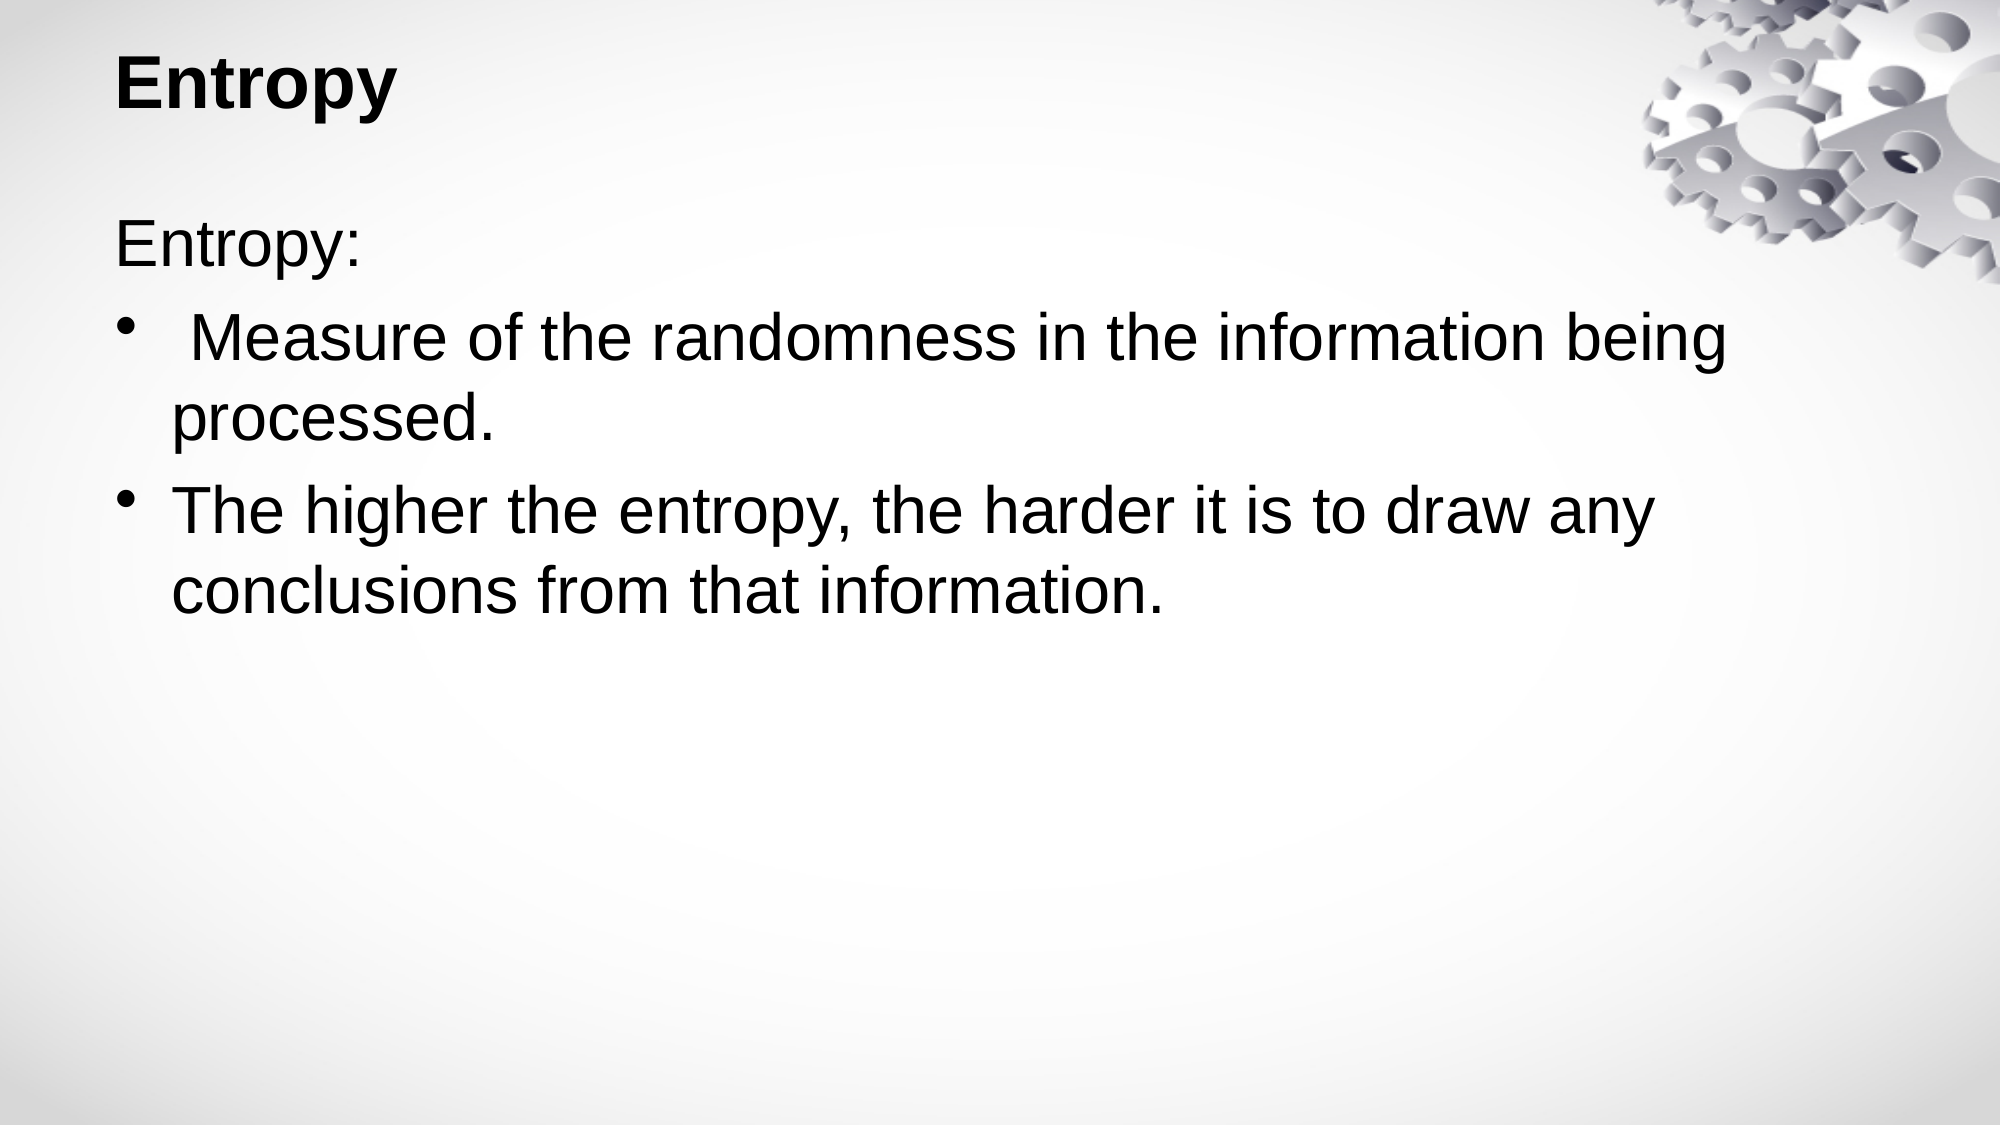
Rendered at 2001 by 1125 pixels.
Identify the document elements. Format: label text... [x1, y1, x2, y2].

list Entropy: Measure of the randomness in the information being processed. The higher the entropy, the harder it is to draw any conclusions from that information. [99, 192, 1901, 1006]
title Entropy [99, 30, 1901, 127]
picture [0, 0, 2000, 1125]
